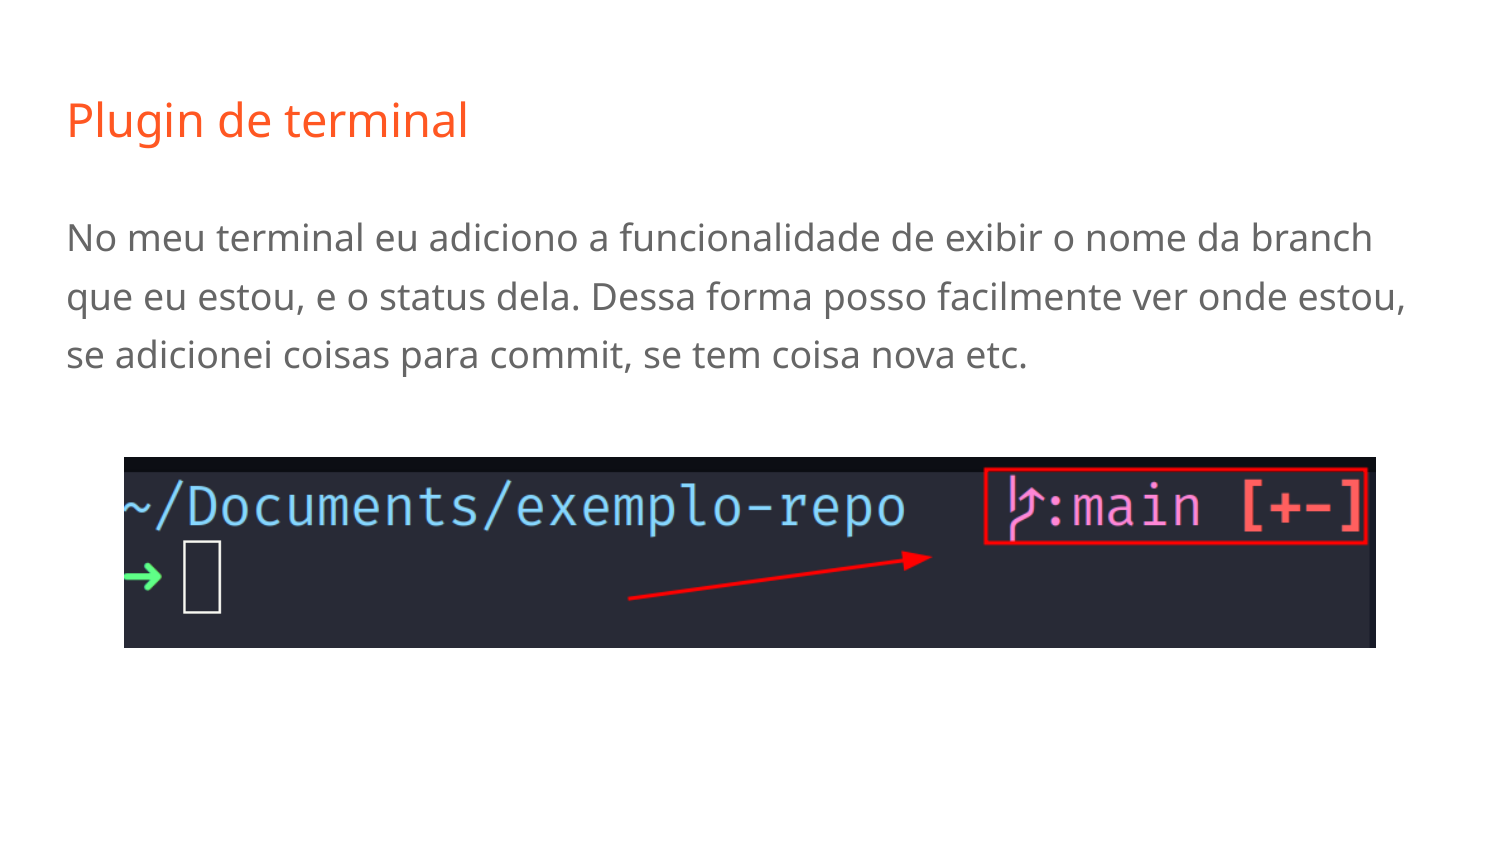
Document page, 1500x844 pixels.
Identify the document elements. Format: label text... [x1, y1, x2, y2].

list No meu terminal eu adiciono a funcionalidade de exibir o nome da branch que eu estou, e o status dela. Dessa forma posso facilmente ver onde estou, se adicionei coisas para commit, se tem coisa nova etc. [51, 189, 1449, 826]
picture [123, 456, 1377, 649]
title Plugin de terminal [51, 72, 1449, 167]
